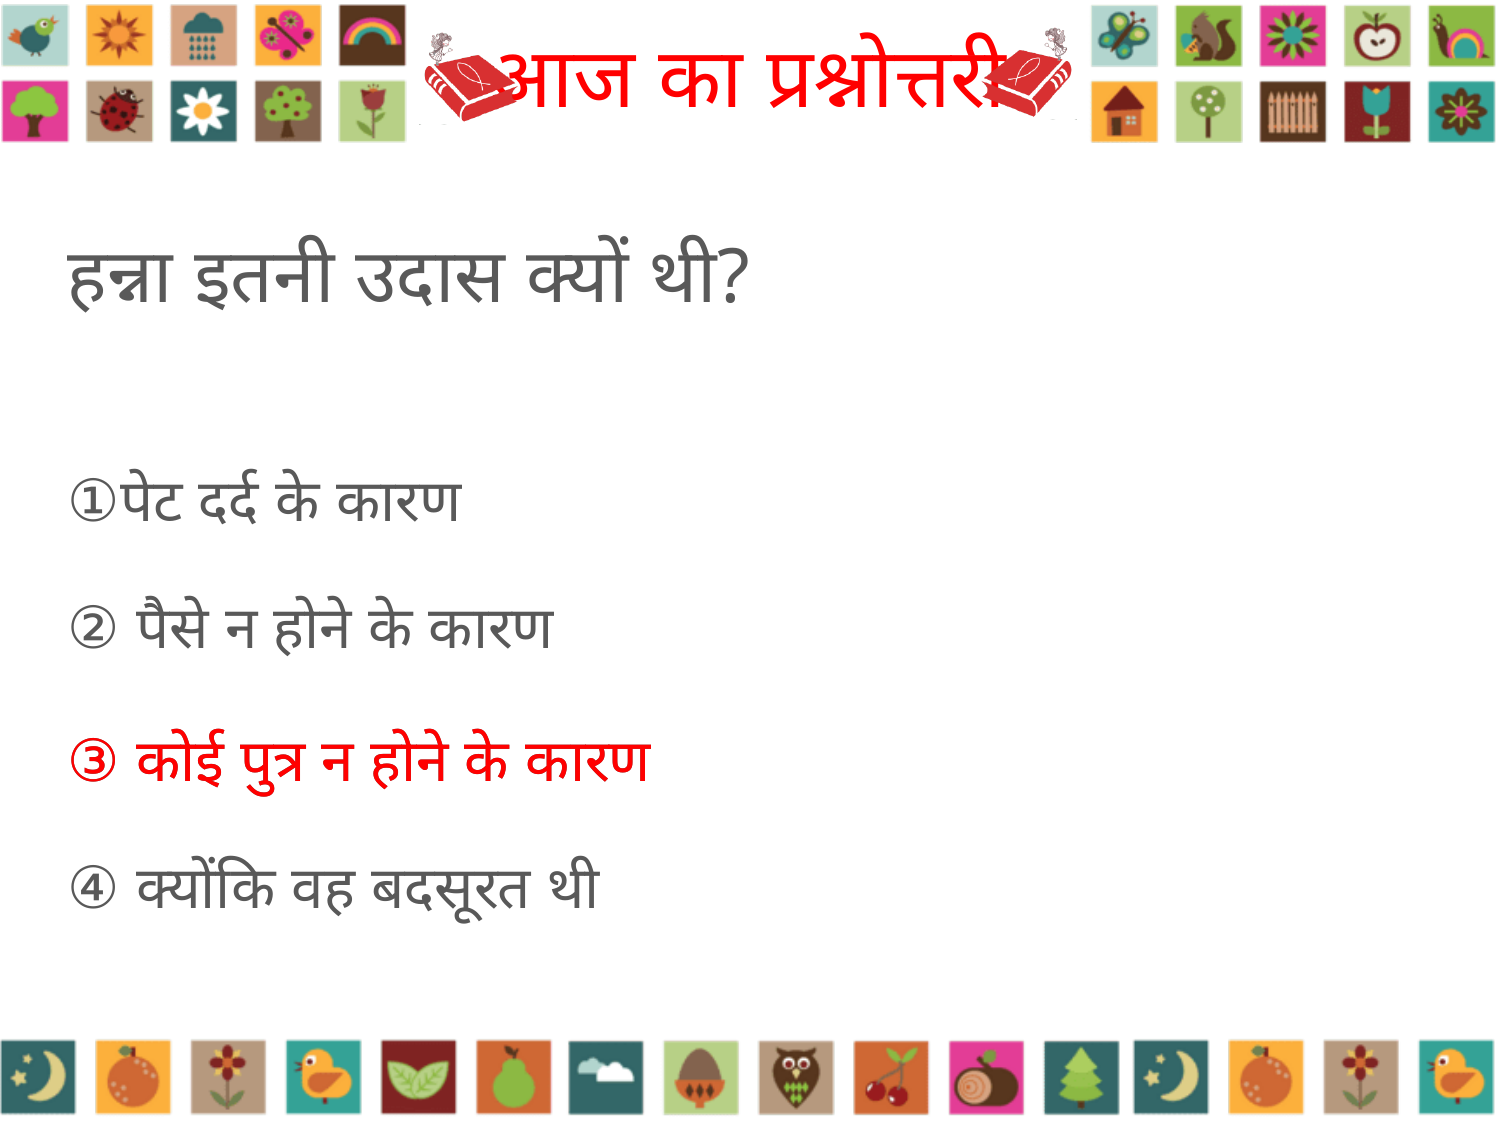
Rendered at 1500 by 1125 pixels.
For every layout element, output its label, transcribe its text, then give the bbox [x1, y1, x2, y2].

text_box हन्ना इतनी उदास क्यों थी? [53, 219, 1436, 325]
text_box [0, 1028, 1500, 1118]
text_box ③ कोई पुत्र न होने के कारण [53, 716, 1483, 801]
text_box ④ क्योंकि वह बदसूरत थी [53, 842, 1483, 928]
text_box ② पैसे न होने के कारण [53, 582, 1436, 668]
text_box आज का प्रश्नोत्तरी [547, 16, 1078, 131]
picture [0, 3, 550, 150]
text_box ①पेट दर्द के कारण [53, 456, 1436, 541]
picture [950, 3, 1500, 150]
